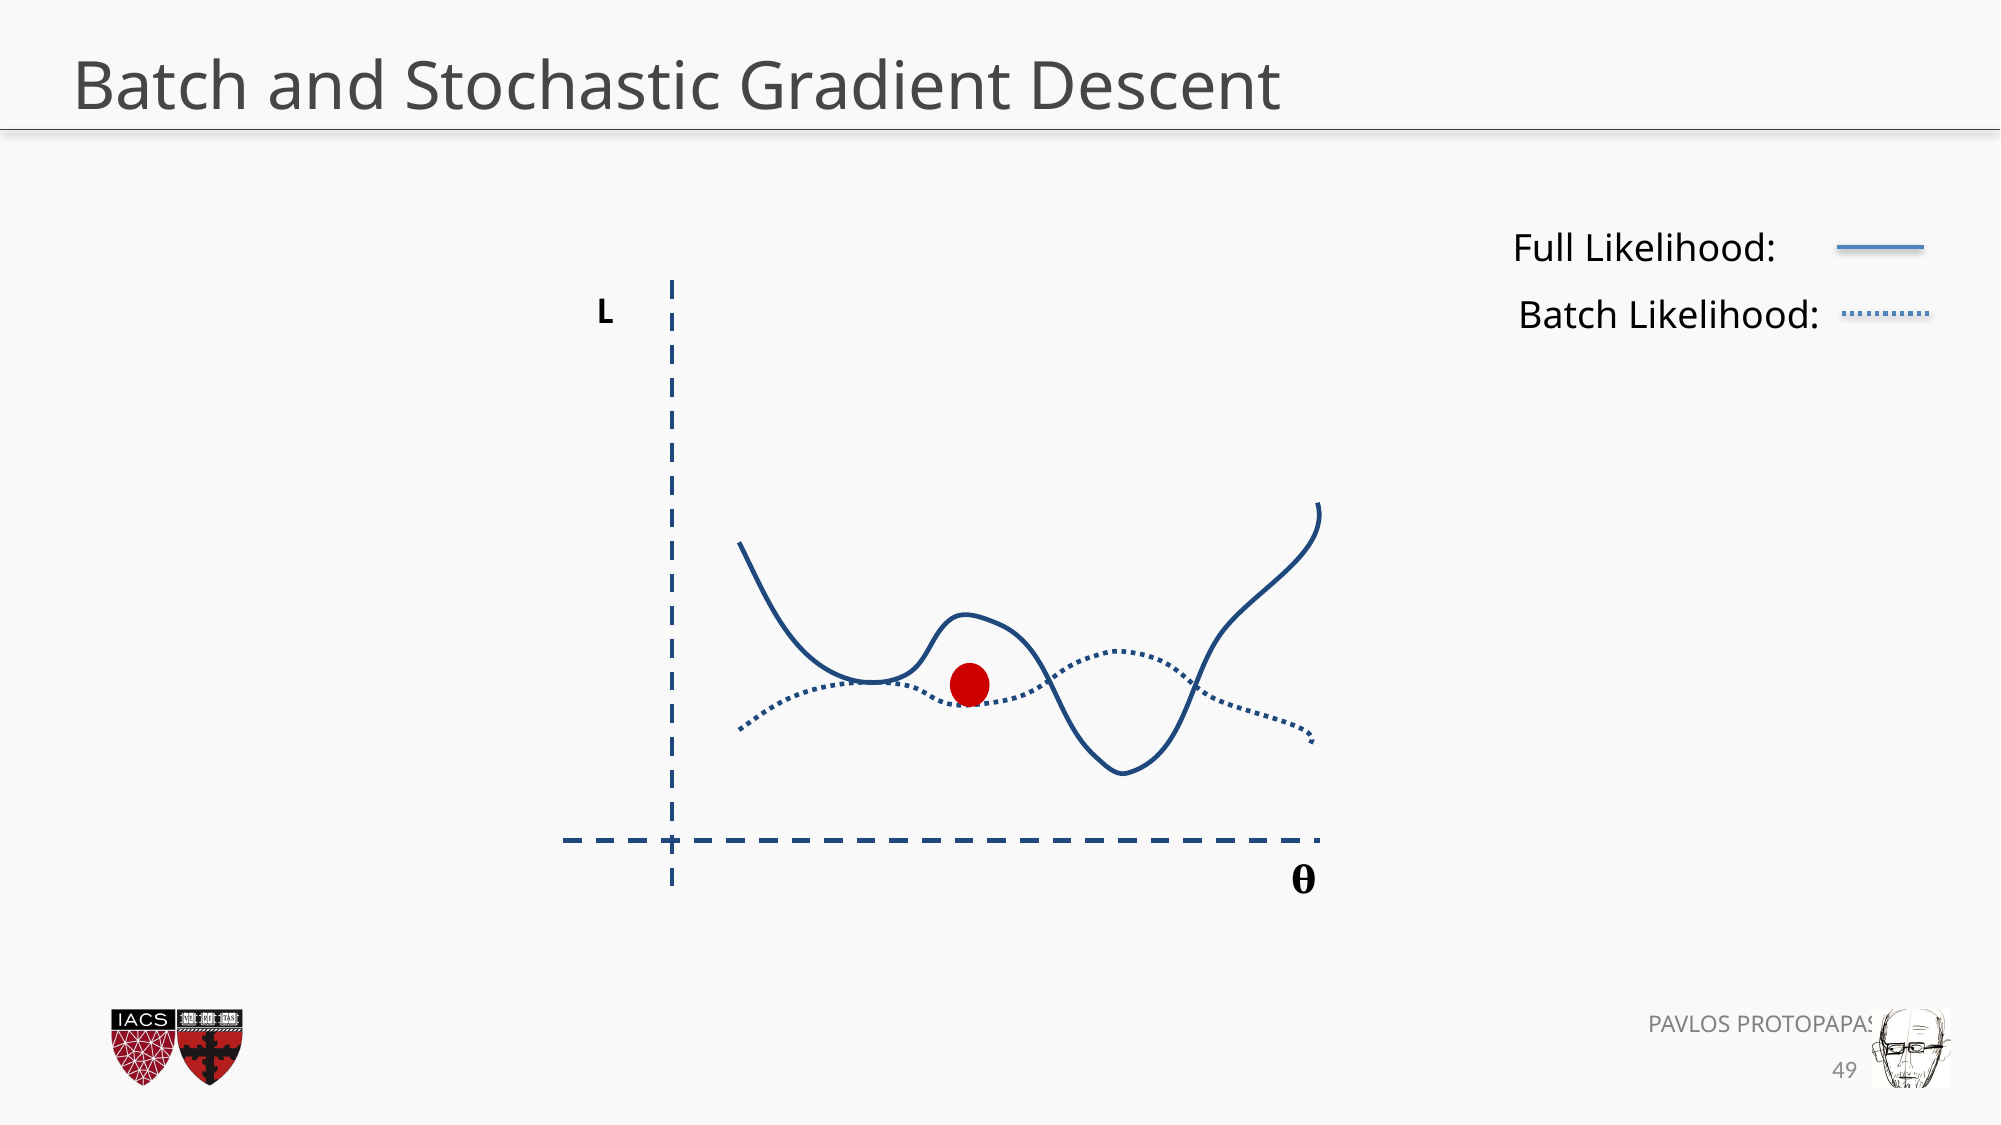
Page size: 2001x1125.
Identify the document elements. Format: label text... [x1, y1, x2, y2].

title Batch and Stochastic Gradient Descent [57, 35, 1943, 162]
picture [1872, 1009, 1951, 1088]
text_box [1499, 216, 1930, 345]
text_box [562, 270, 1365, 946]
picture [109, 1009, 243, 1086]
slide_number 49 [1405, 1038, 1873, 1099]
